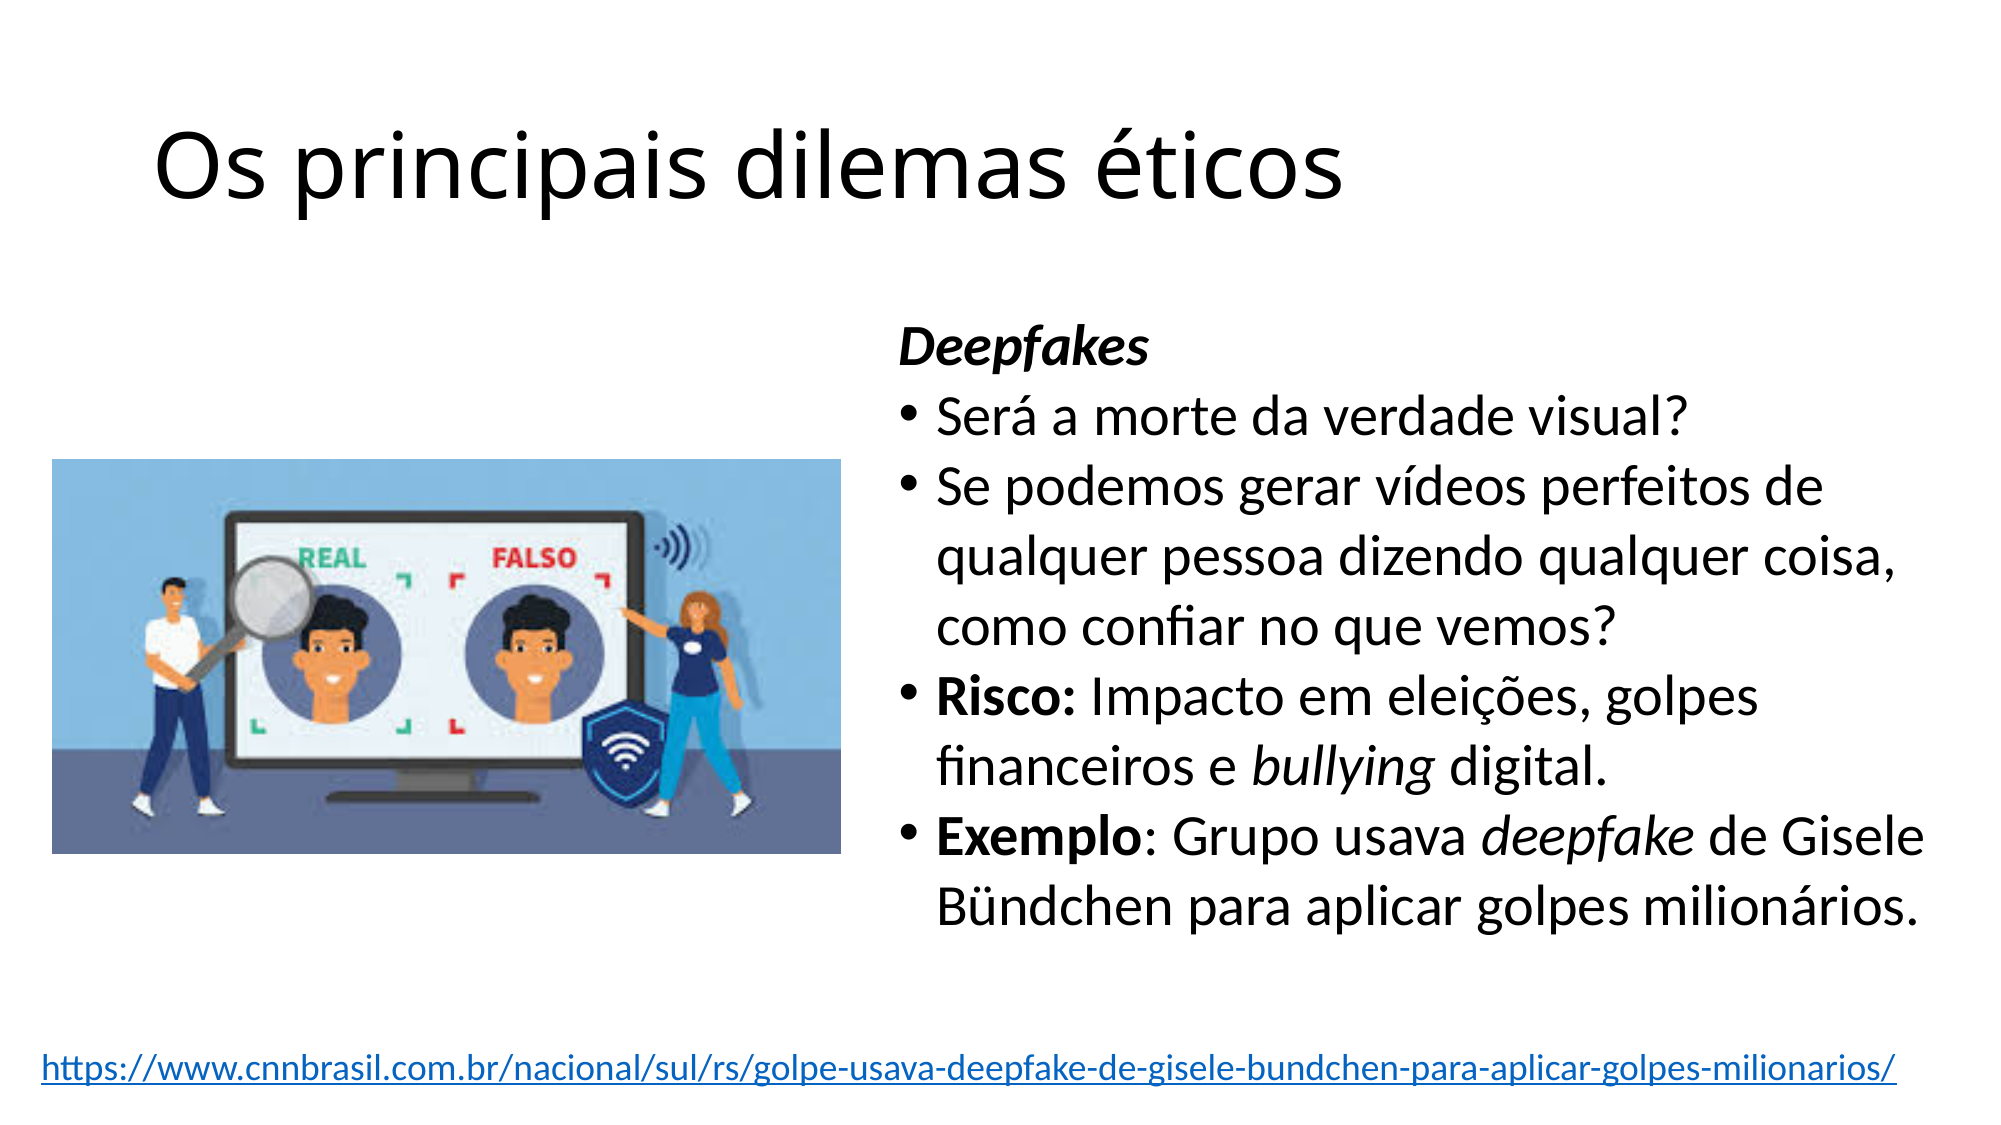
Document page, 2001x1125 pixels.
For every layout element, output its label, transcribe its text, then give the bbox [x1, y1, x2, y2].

title Os principais dilemas éticos [137, 59, 1863, 278]
picture [52, 459, 841, 854]
text_box https://www.cnnbrasil.com.br/nacional/sul/rs/golpe-usava-deepfake-de-gisele-bundchen-para-aplicar-golpes-milionarios/ [26, 1035, 1974, 1096]
list Deepfakes Será a morte da verdade visual? Se podemos gerar vídeos perfeitos de qualquer pessoa dizendo qualquer coisa, como confiar no que vemos? Risco: Impacto em eleições, golpes financeiros e bullying digital. Exemplo: Grupo usava deepfake de Gisele Bündchen para aplicar golpes milionários. [883, 299, 1972, 1014]
